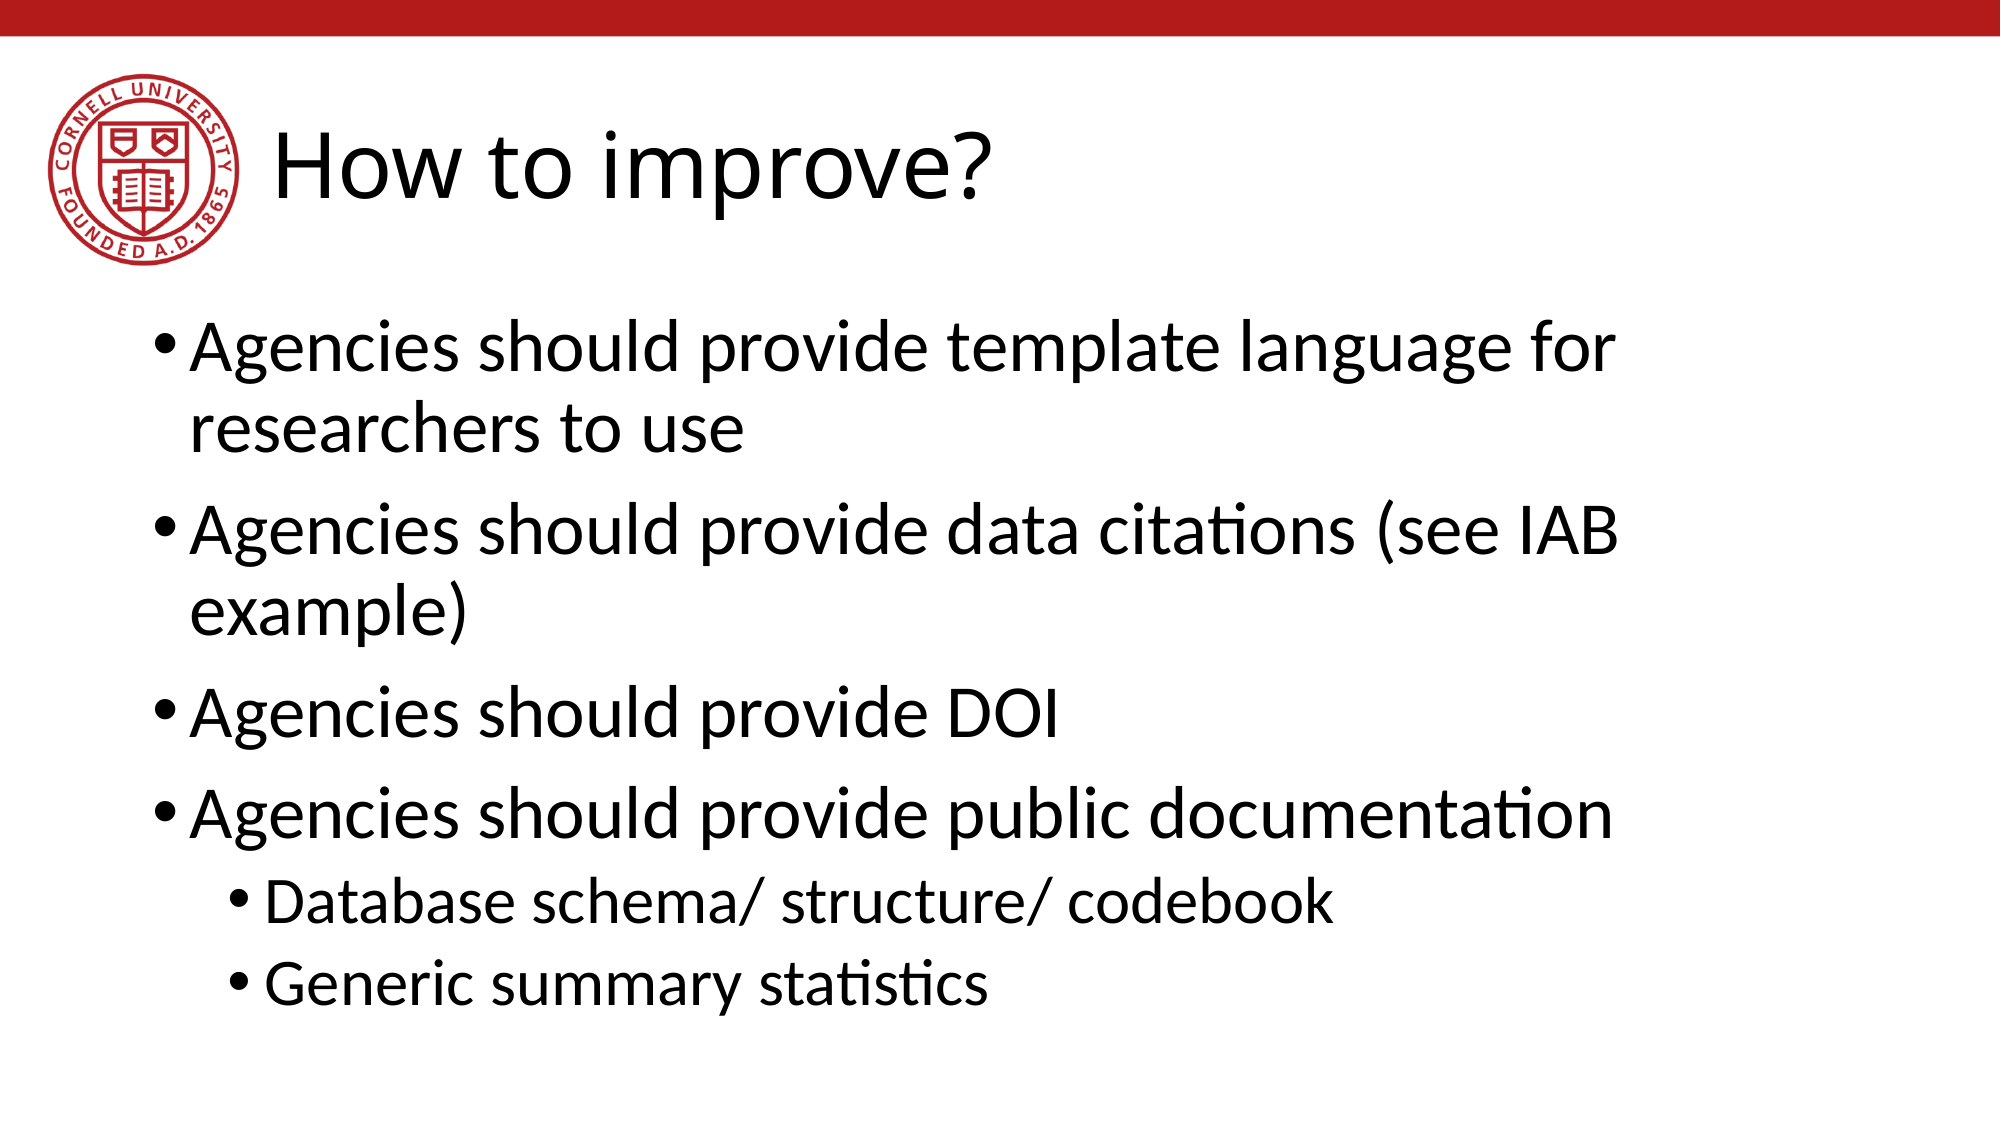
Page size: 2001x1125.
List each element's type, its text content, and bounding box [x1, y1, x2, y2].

list Agencies should provide template language for researchers to use Agencies should provide data citations (see IAB example) Agencies should provide DOI Agencies should provide public documentation Database schema/ structure/ codebook Generic summary statistics [137, 299, 1863, 1014]
title How to improve? [255, 59, 1860, 278]
picture [39, 65, 255, 274]
